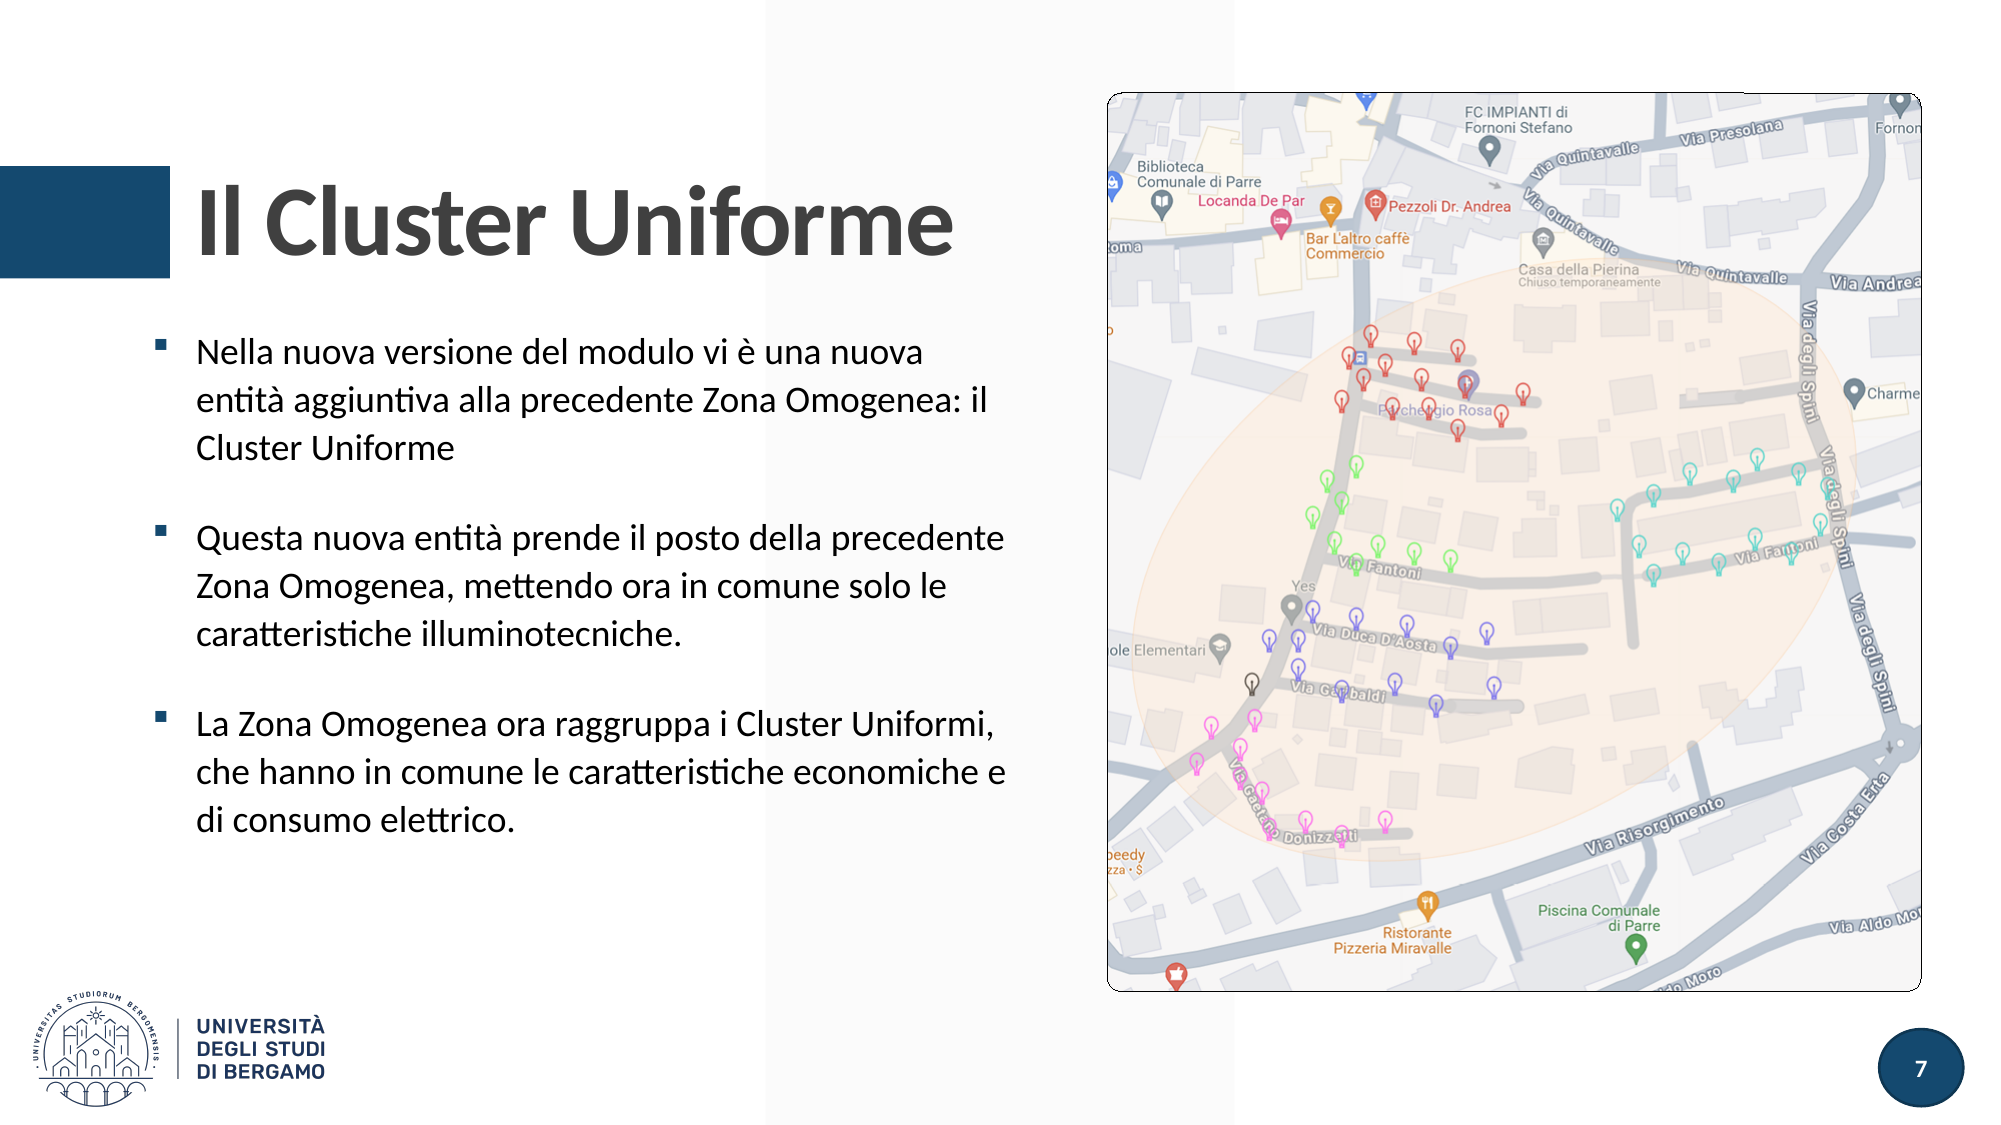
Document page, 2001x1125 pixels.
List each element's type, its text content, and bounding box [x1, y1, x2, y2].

title Il Cluster Uniforme [180, 47, 1830, 285]
text_box 7 [1877, 1027, 1965, 1108]
list Nella nuova versione del modulo vi è una nuova entità aggiuntiva alla precedente Zona Omogenea: il Cluster Uniforme Questa nuova entità prende il posto della precedente Zona Omogenea, mettendo ora in comune solo le caratteristiche illuminotecniche. La Zona Omogenea ora raggruppa i Cluster Uniformi, che hanno in comune le caratteristiche economiche e di consumo elettrico. [121, 316, 1008, 992]
picture [1106, 92, 1922, 992]
picture [33, 990, 325, 1107]
